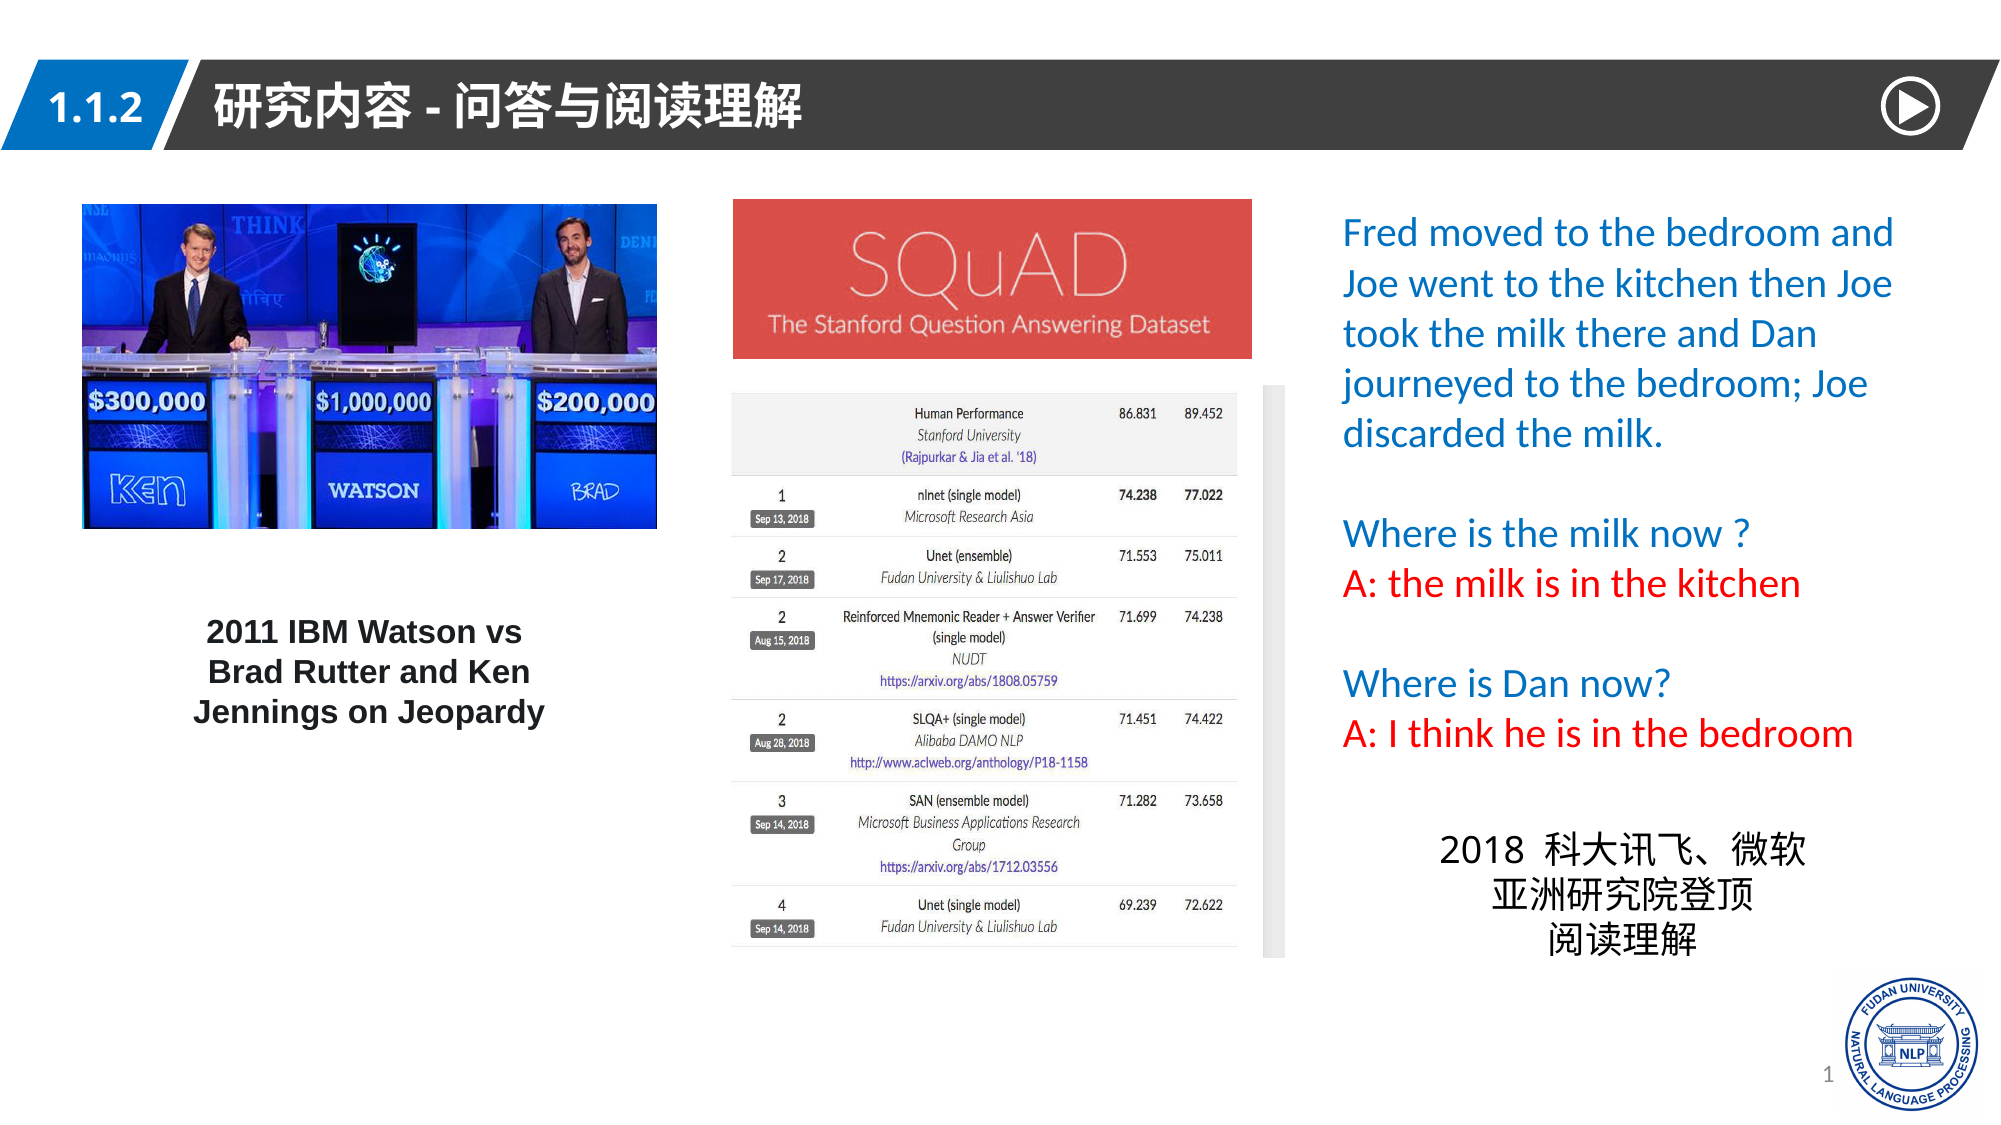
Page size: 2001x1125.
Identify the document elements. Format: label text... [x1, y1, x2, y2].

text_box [1883, 78, 1939, 134]
text_box [163, 59, 2000, 150]
text_box 1.1.2 [26, 73, 164, 138]
text_box 2018 科大讯飞、微软亚洲研究院登顶 阅读理解 [1411, 818, 1835, 969]
text_box 研究内容-问答与阅读理解 [198, 66, 819, 142]
text_box 2011 IBM Watson vs Brad Rutter and Ken Jennings on Jeopardy [171, 603, 568, 738]
picture [715, 385, 1285, 958]
picture [81, 204, 657, 529]
picture [1834, 972, 1985, 1117]
text_box [32, 59, 189, 120]
slide_number 17 [1412, 1042, 1863, 1103]
picture [733, 199, 1252, 359]
text_box Fred moved to the bedroom and Joe went to the kitchen then Joe took the milk there and Dan journeyed to the bedroom; Joe discarded the milk. Where is the milk now ? A: the milk is in the kitchen Where is Dan now? A: I think he is in the bedroom [1328, 197, 1918, 763]
text_box [1, 89, 157, 150]
